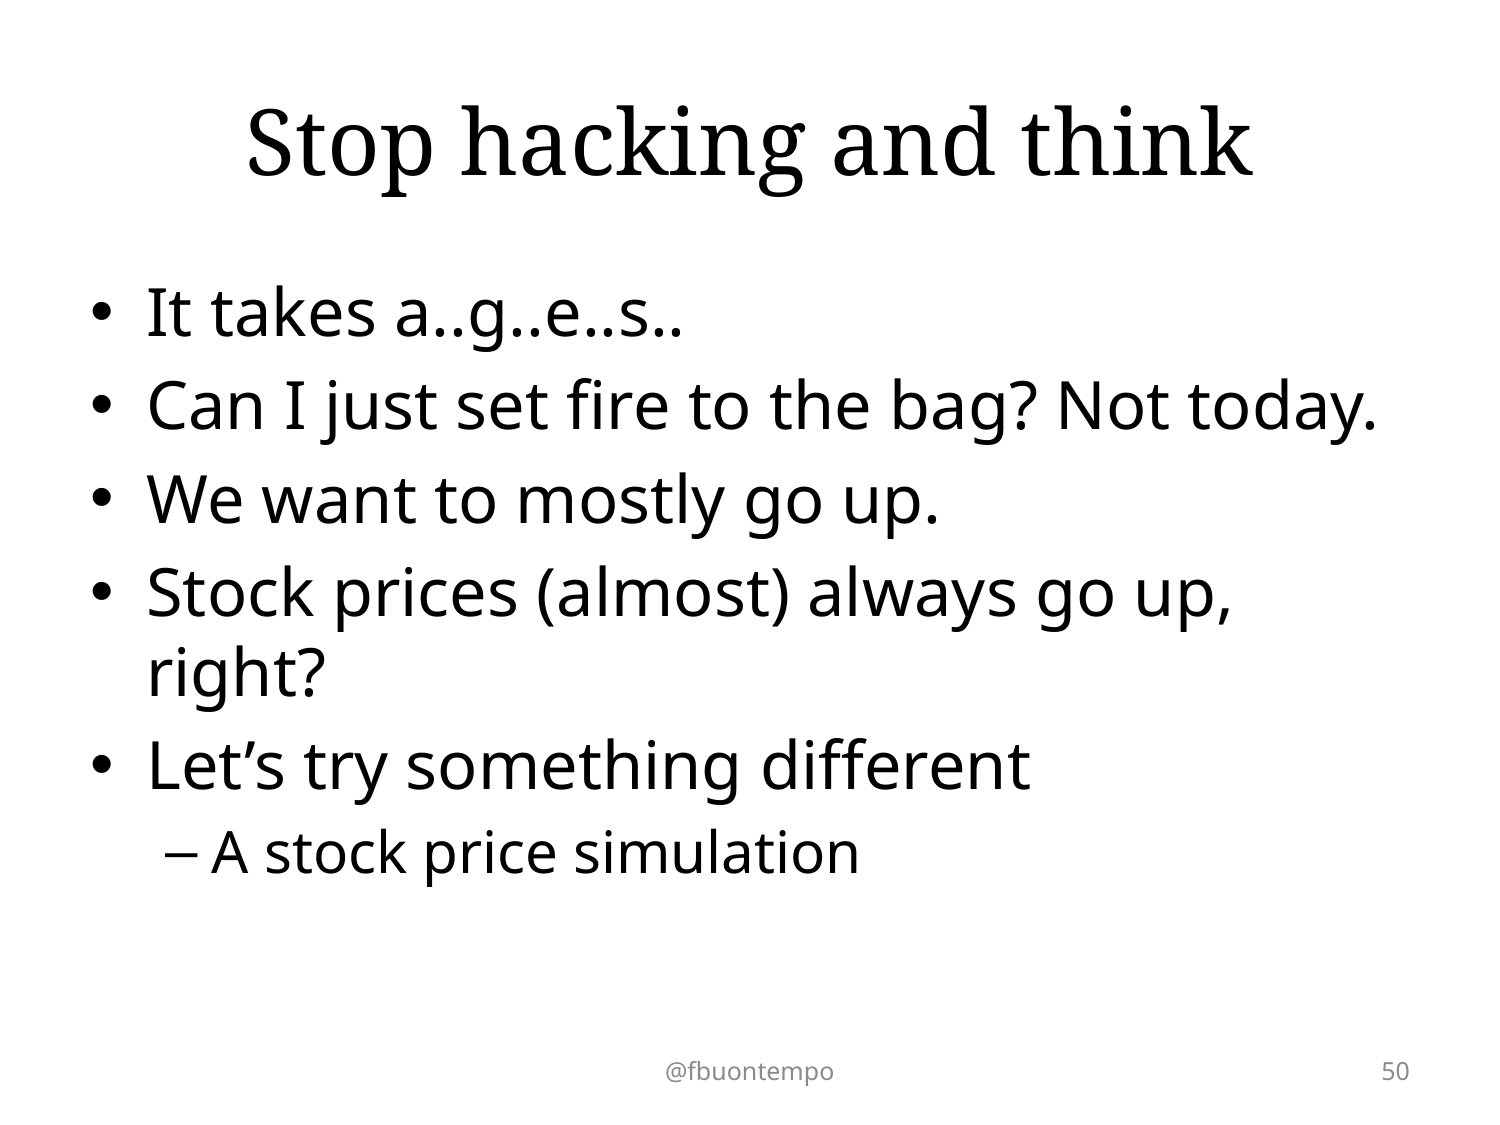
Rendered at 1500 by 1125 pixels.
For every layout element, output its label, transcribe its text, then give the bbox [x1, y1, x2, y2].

list It takes a..g..e..s.. Can I just set fire to the bag? Not today. We want to mostly go up. Stock prices (almost) always go up, right? Let’s try something different A stock price simulation [75, 262, 1425, 1005]
title Stop hacking and think [75, 45, 1425, 233]
footer @fbuontempo [512, 1042, 988, 1103]
slide_number 50 [1074, 1042, 1425, 1103]
